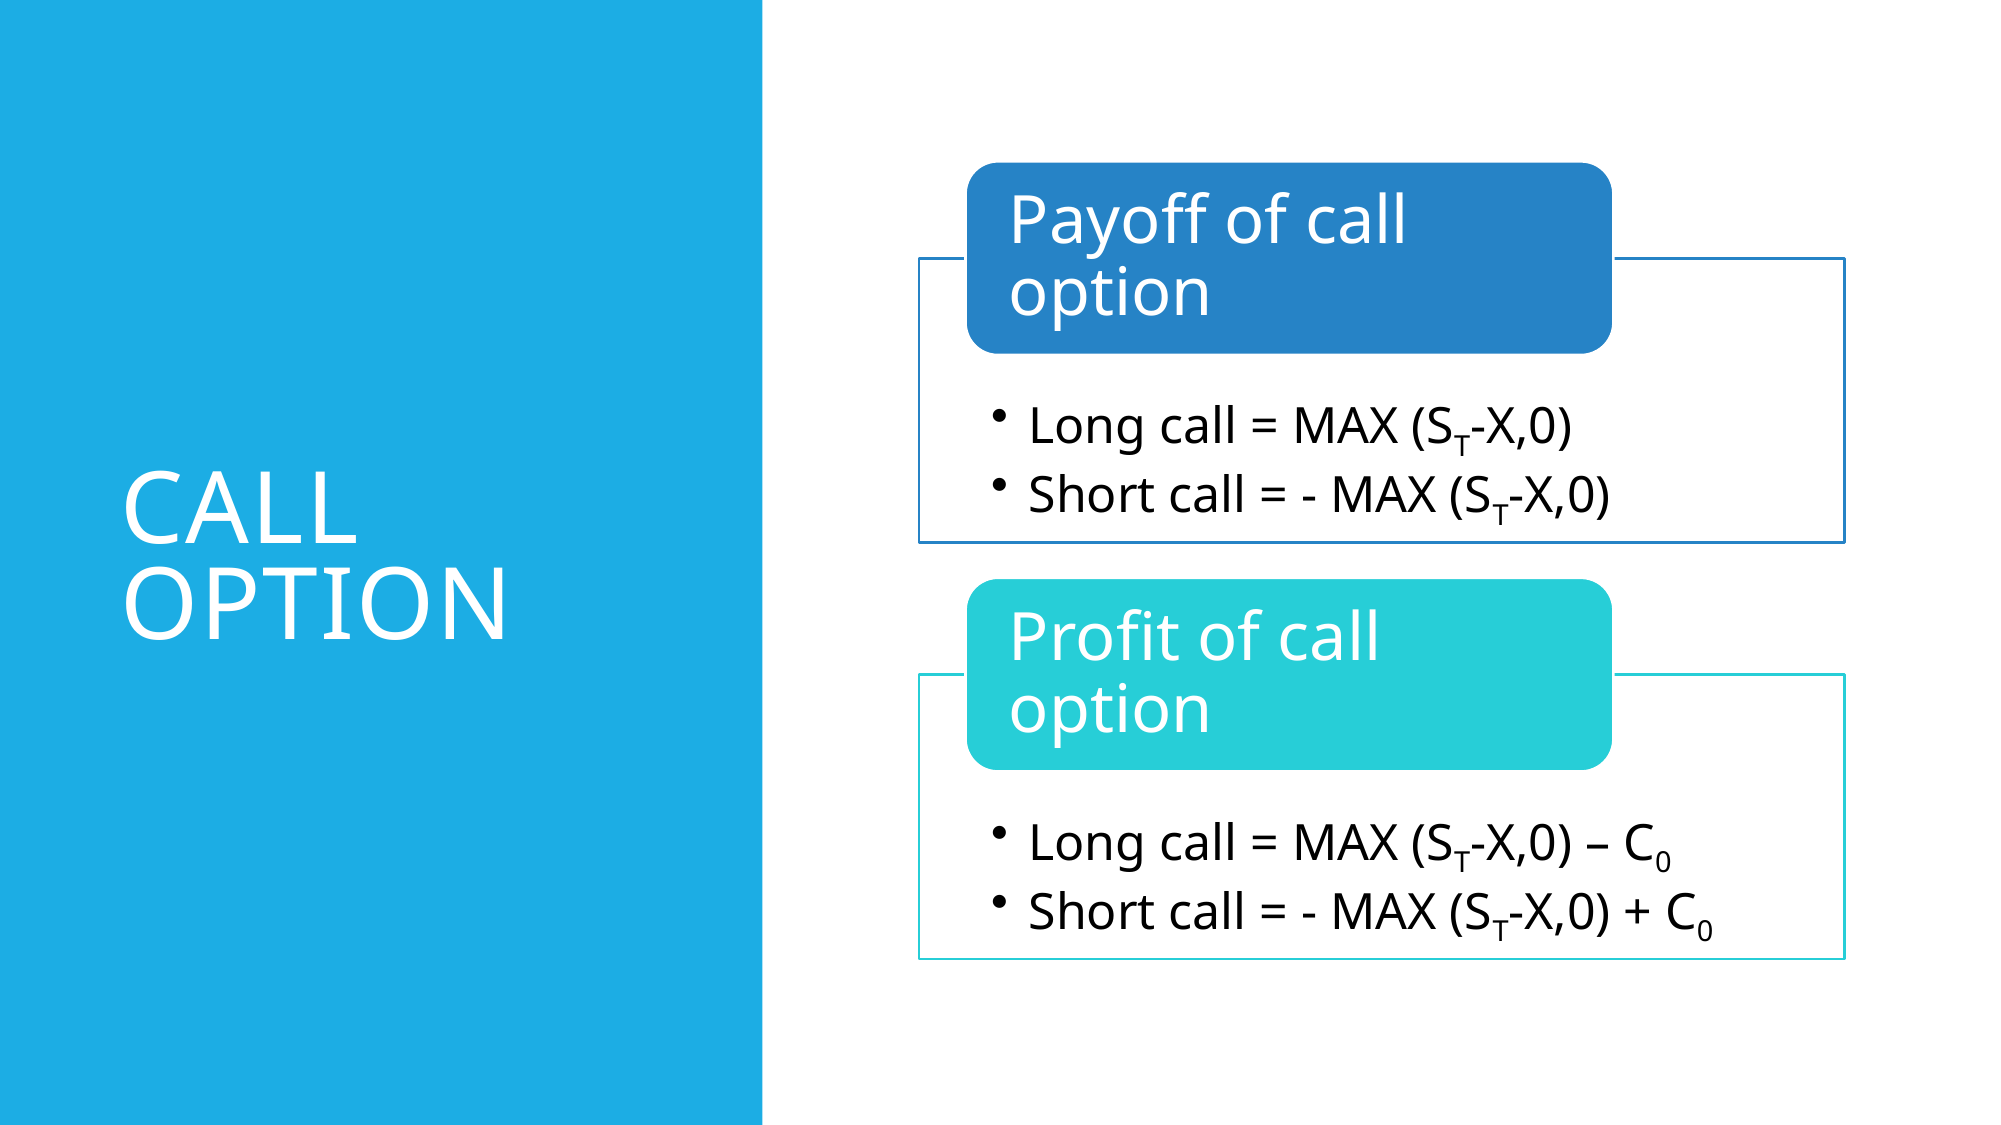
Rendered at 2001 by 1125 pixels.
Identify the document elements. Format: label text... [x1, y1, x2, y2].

text_box [0, 0, 764, 1125]
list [918, 156, 1845, 964]
title Call Option [105, 105, 666, 1020]
